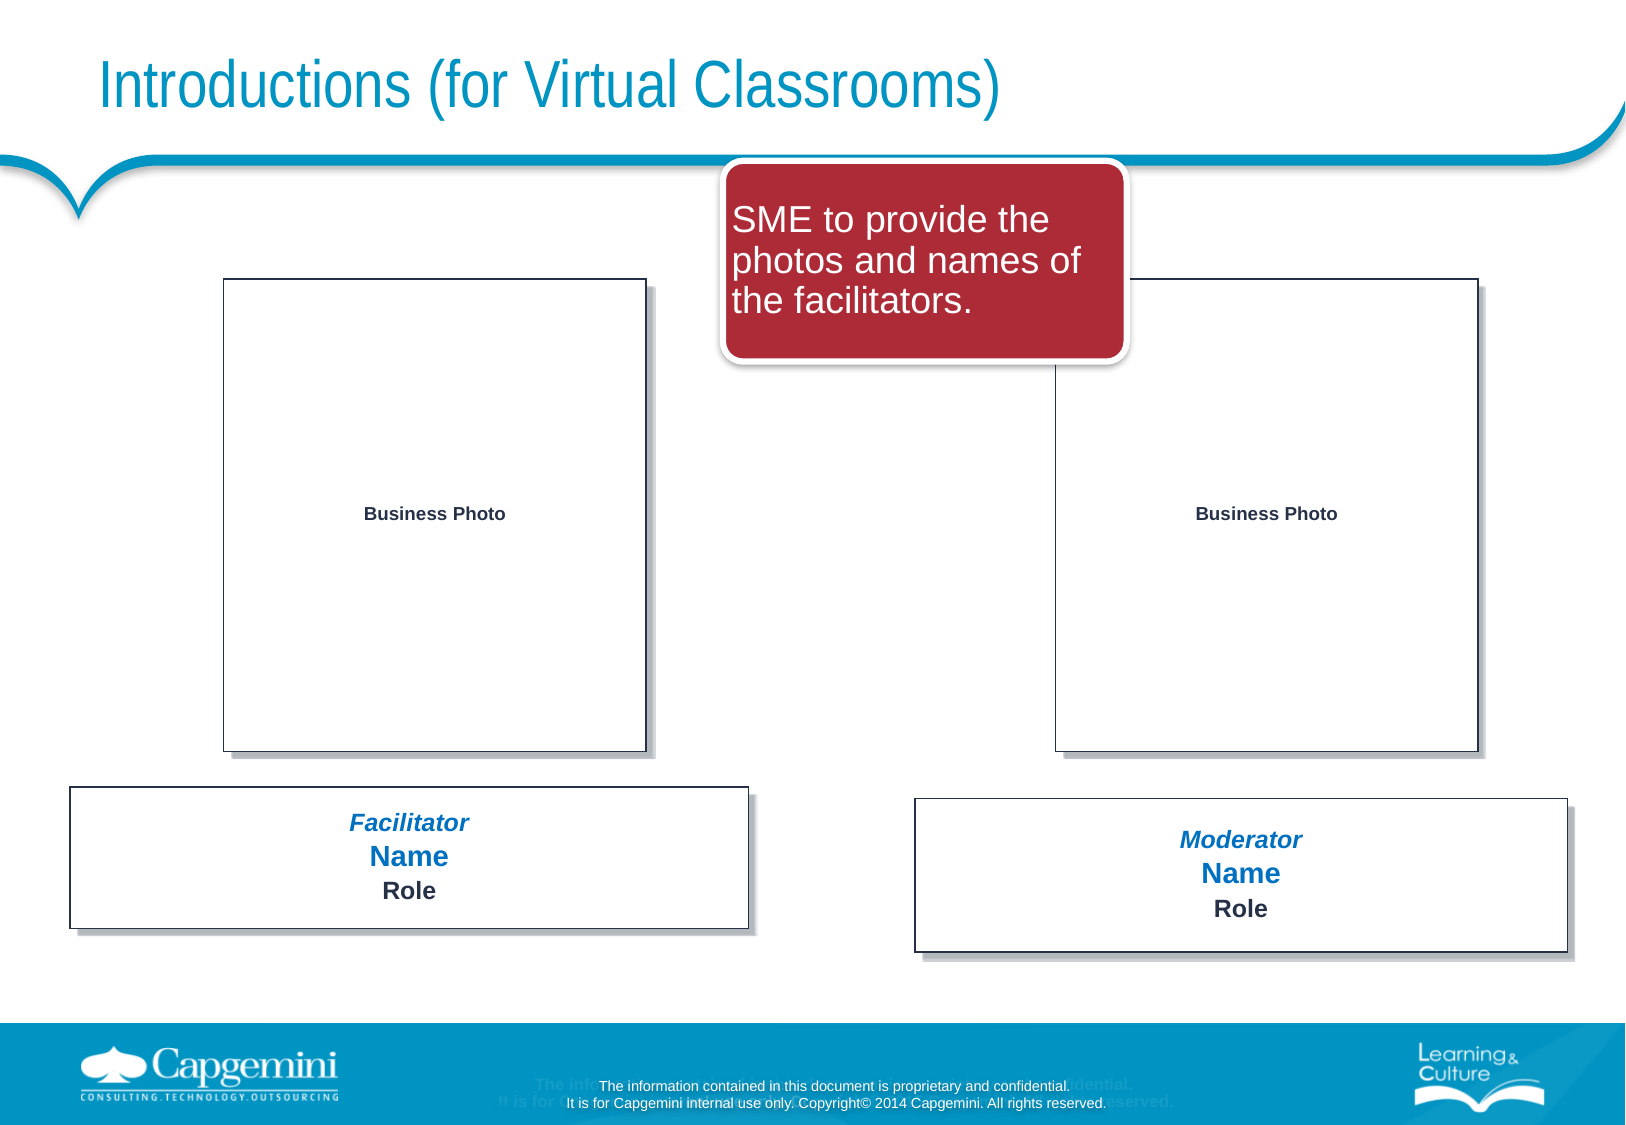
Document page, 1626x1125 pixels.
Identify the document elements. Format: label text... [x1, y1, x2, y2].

text_box Business Photo [1055, 278, 1478, 752]
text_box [722, 160, 1127, 362]
text_box Facilitator Name Role [70, 786, 749, 929]
text_box Moderator Name Role [914, 798, 1568, 953]
text_box Business Photo [223, 278, 646, 752]
title Introductions (for Virtual Classrooms) [83, 0, 1546, 161]
